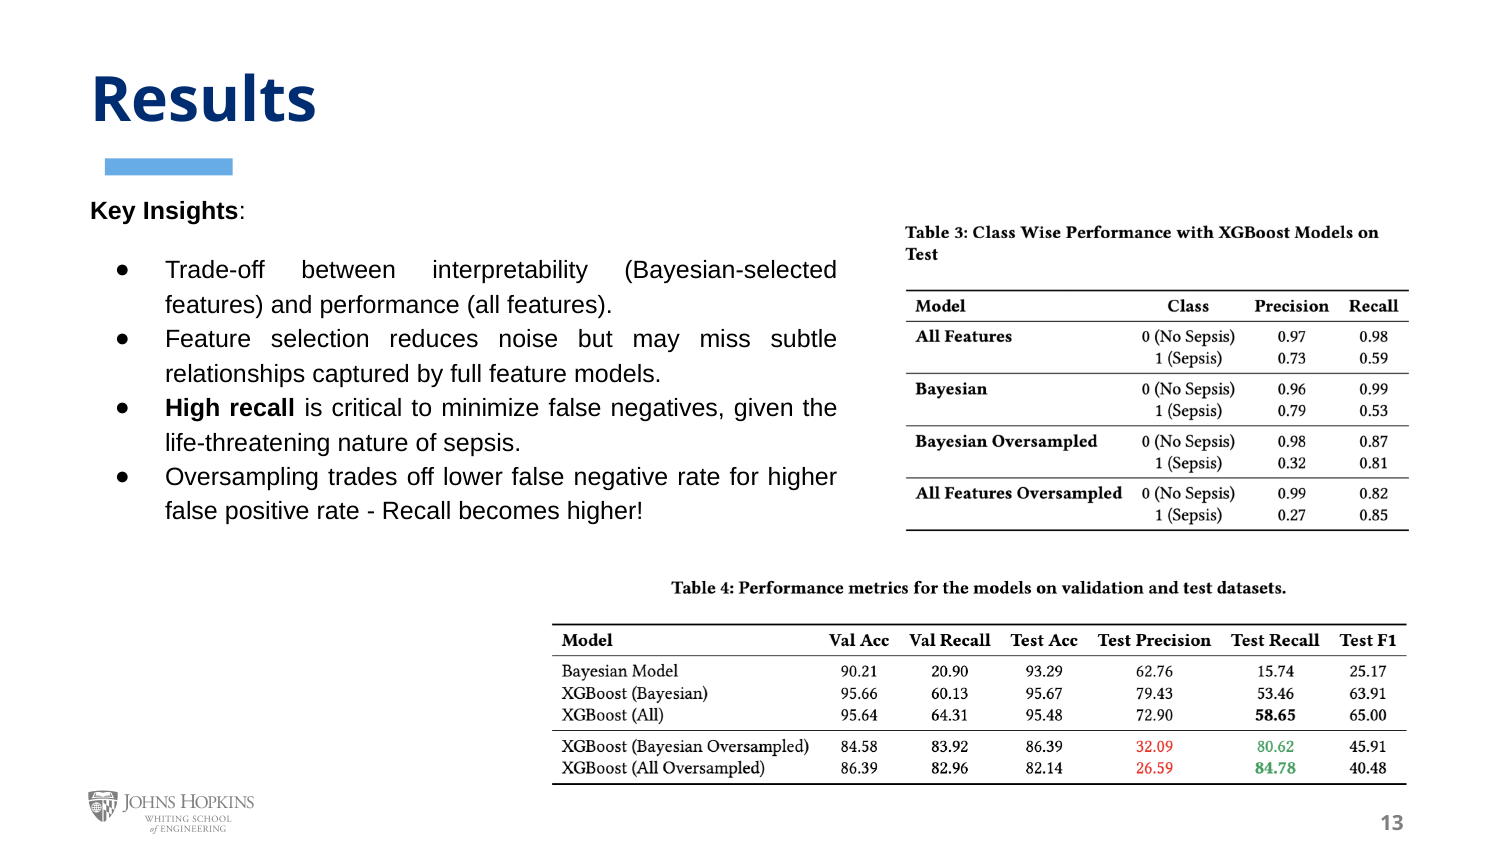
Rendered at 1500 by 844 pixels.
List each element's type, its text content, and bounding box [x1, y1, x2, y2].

picture [883, 198, 1426, 560]
text_box Key Insights: Trade-off between interpretability (Bayesian-selected features) and performance (all features). Feature selection reduces noise but may miss subtle relationships captured by full feature models. High recall is critical to minimize false negatives, given the life-threatening nature of sepsis. Oversampling trades off lower false negative rate for higher false positive rate - Recall becomes higher! [75, 175, 854, 725]
title Results [75, 59, 1402, 143]
picture [524, 566, 1419, 797]
